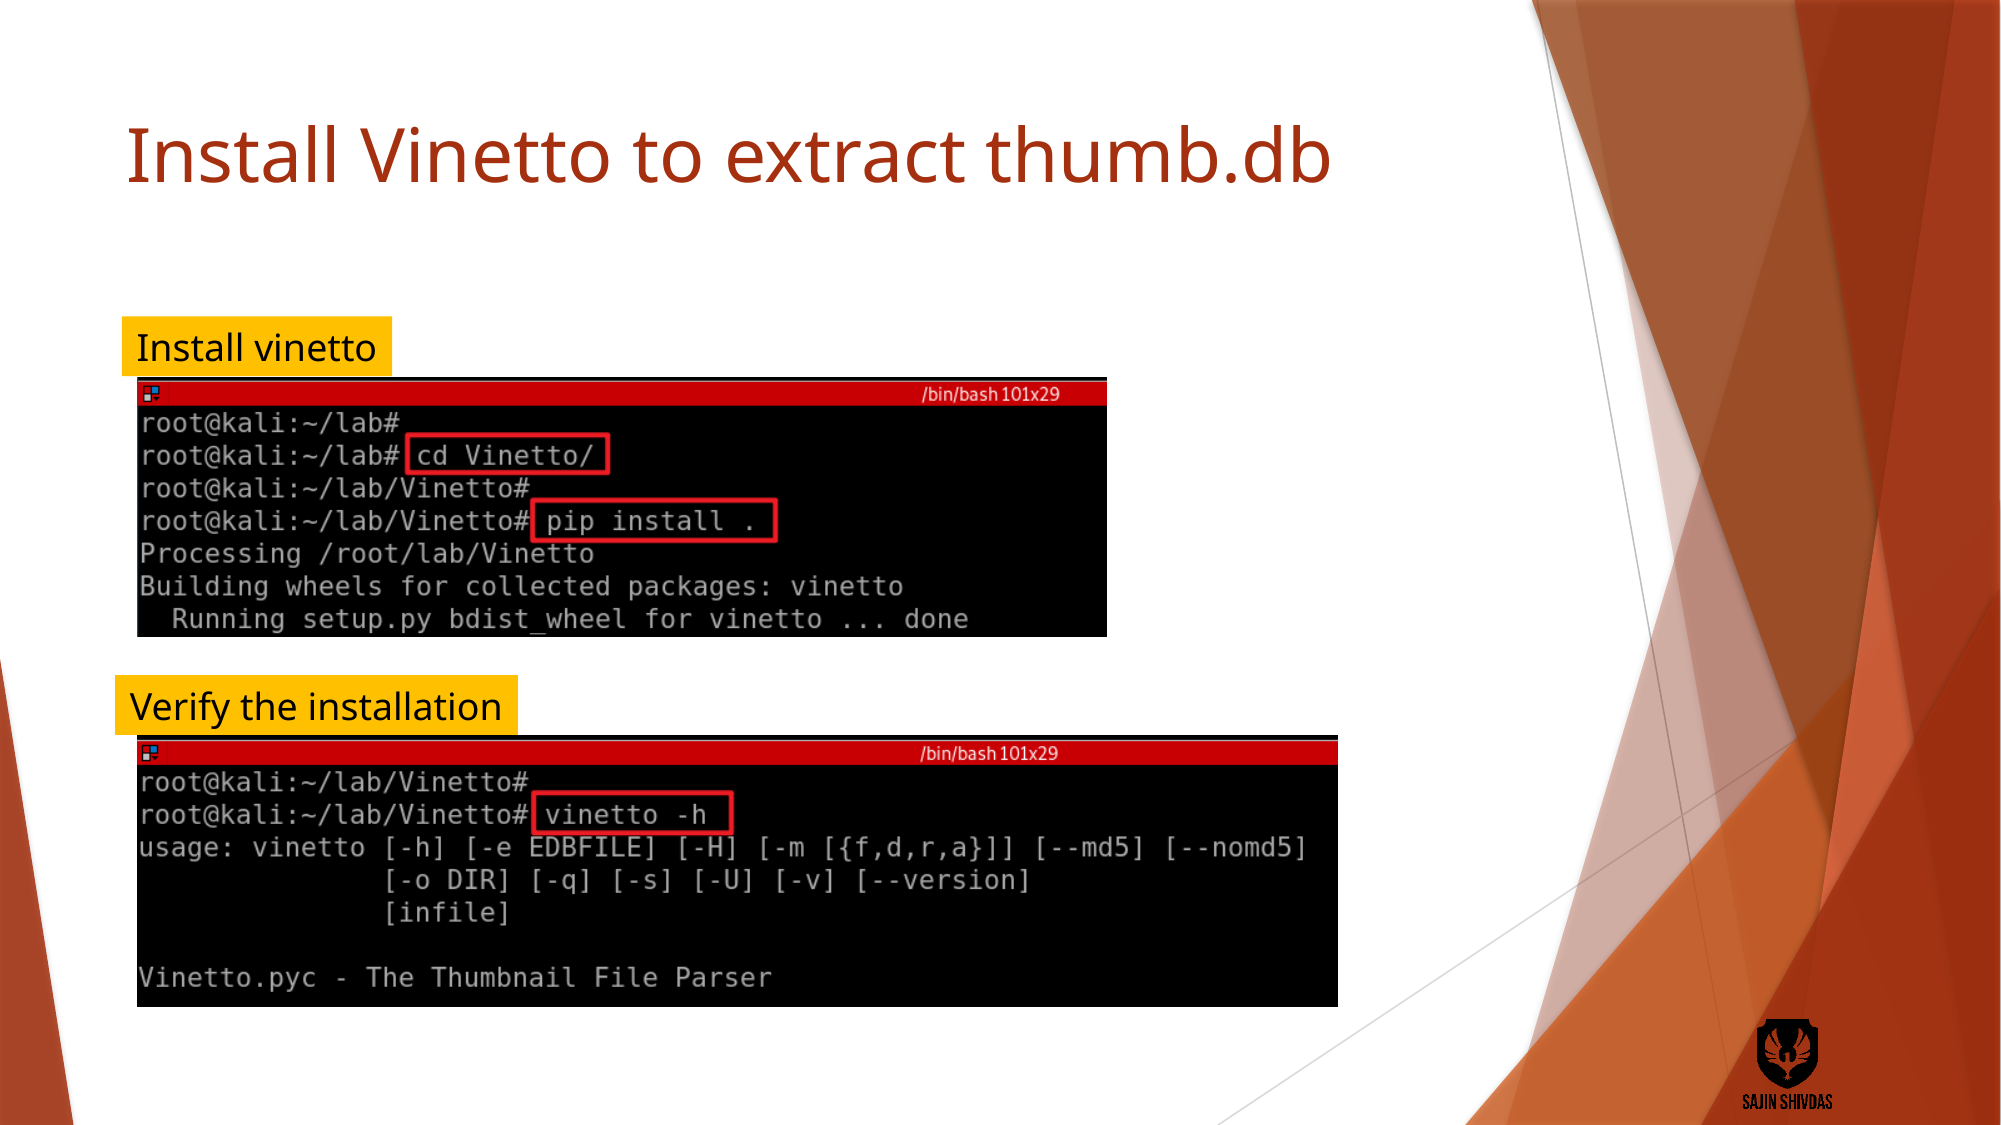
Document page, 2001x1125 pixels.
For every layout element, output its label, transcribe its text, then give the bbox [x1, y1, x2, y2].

picture [136, 735, 1339, 1008]
picture [136, 376, 1107, 637]
picture [1732, 1009, 1845, 1121]
text_box Install vinetto [121, 316, 393, 377]
title Install Vinetto to extract thumb.db [111, 99, 1522, 317]
text_box Verify the installation [115, 675, 518, 735]
